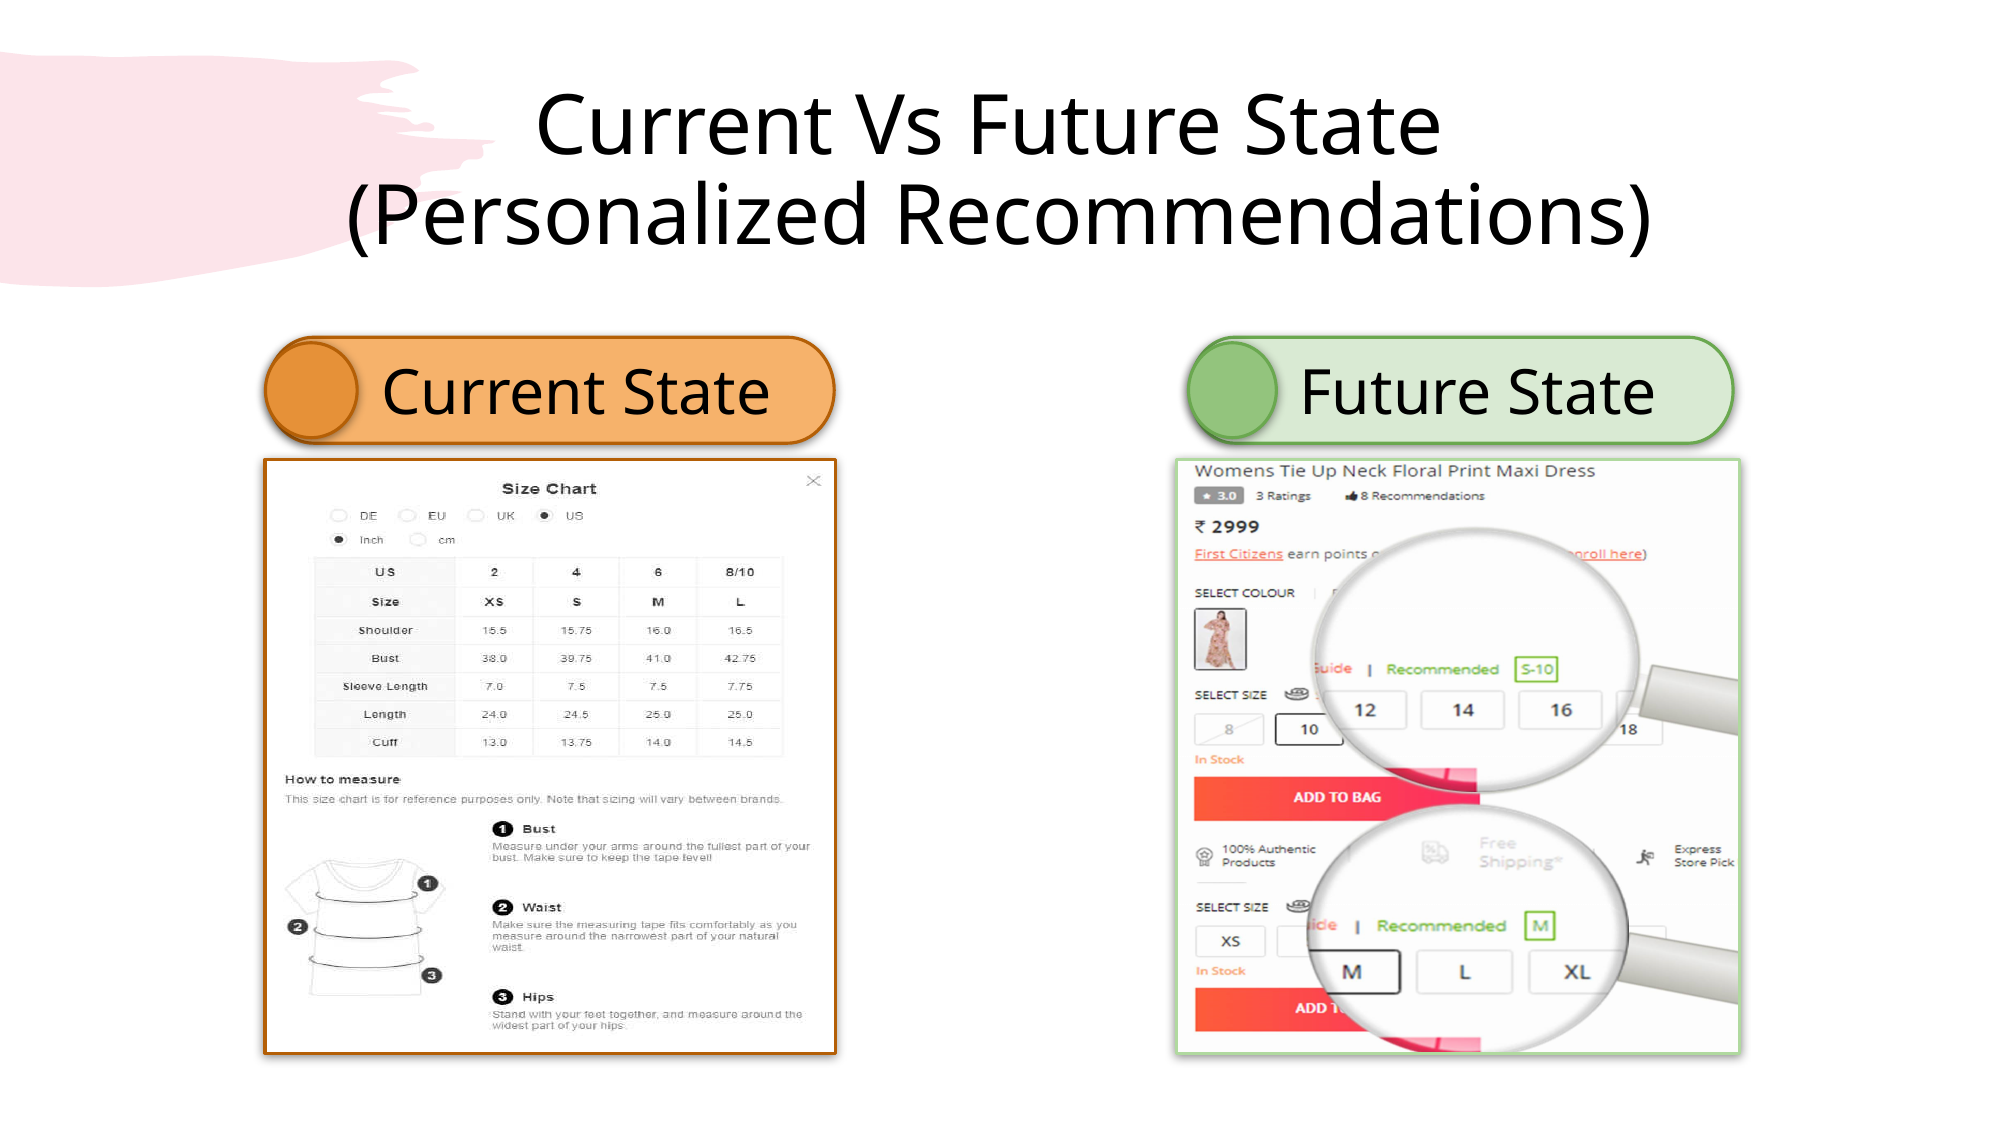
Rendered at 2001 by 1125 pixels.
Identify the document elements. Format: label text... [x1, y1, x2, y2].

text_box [261, 336, 835, 444]
title Current Vs Future State (Personalized Recommendations) [174, 60, 1825, 285]
picture [1177, 460, 1739, 1052]
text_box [1184, 336, 1734, 444]
picture [266, 460, 834, 1052]
